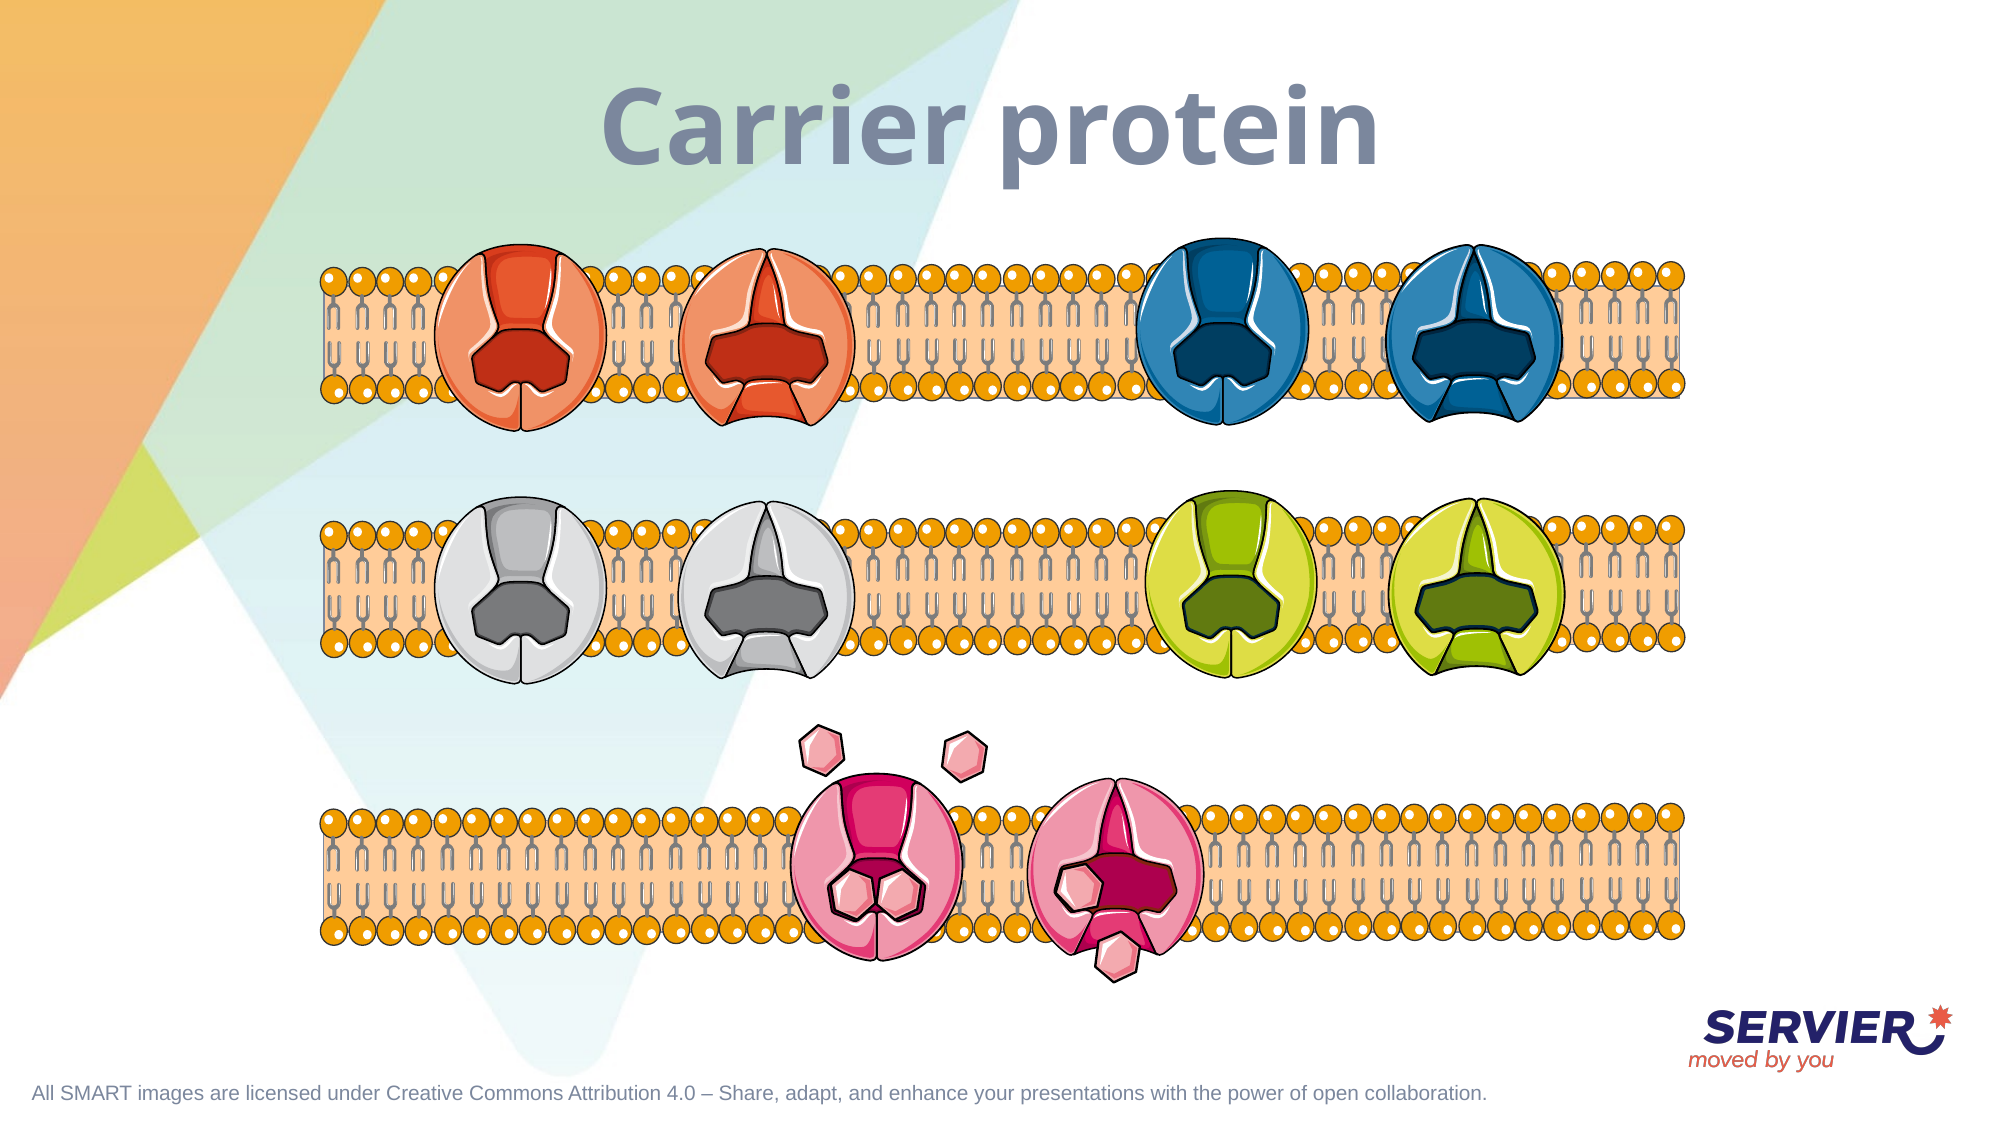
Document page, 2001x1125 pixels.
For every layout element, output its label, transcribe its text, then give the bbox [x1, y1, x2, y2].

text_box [870, 261, 1131, 404]
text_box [1577, 261, 1686, 404]
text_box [610, 515, 661, 658]
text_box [320, 515, 429, 658]
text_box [666, 500, 867, 680]
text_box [319, 803, 785, 946]
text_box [1314, 261, 1369, 404]
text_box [1136, 237, 1309, 426]
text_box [966, 803, 1010, 946]
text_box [799, 724, 845, 777]
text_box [1056, 862, 1103, 914]
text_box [667, 247, 867, 427]
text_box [830, 868, 874, 920]
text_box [434, 496, 607, 685]
picture [0, 0, 2001, 1125]
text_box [1582, 515, 1686, 658]
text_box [320, 261, 429, 404]
title Carrier protein [55, 12, 1927, 232]
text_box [871, 515, 1139, 658]
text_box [1094, 931, 1140, 983]
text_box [1144, 490, 1318, 678]
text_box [1221, 803, 1685, 946]
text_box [875, 868, 921, 920]
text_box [1374, 243, 1574, 423]
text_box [790, 773, 963, 961]
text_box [434, 244, 607, 432]
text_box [610, 261, 662, 404]
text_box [1015, 777, 1216, 956]
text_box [1322, 515, 1372, 658]
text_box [1377, 497, 1577, 676]
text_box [941, 731, 987, 783]
